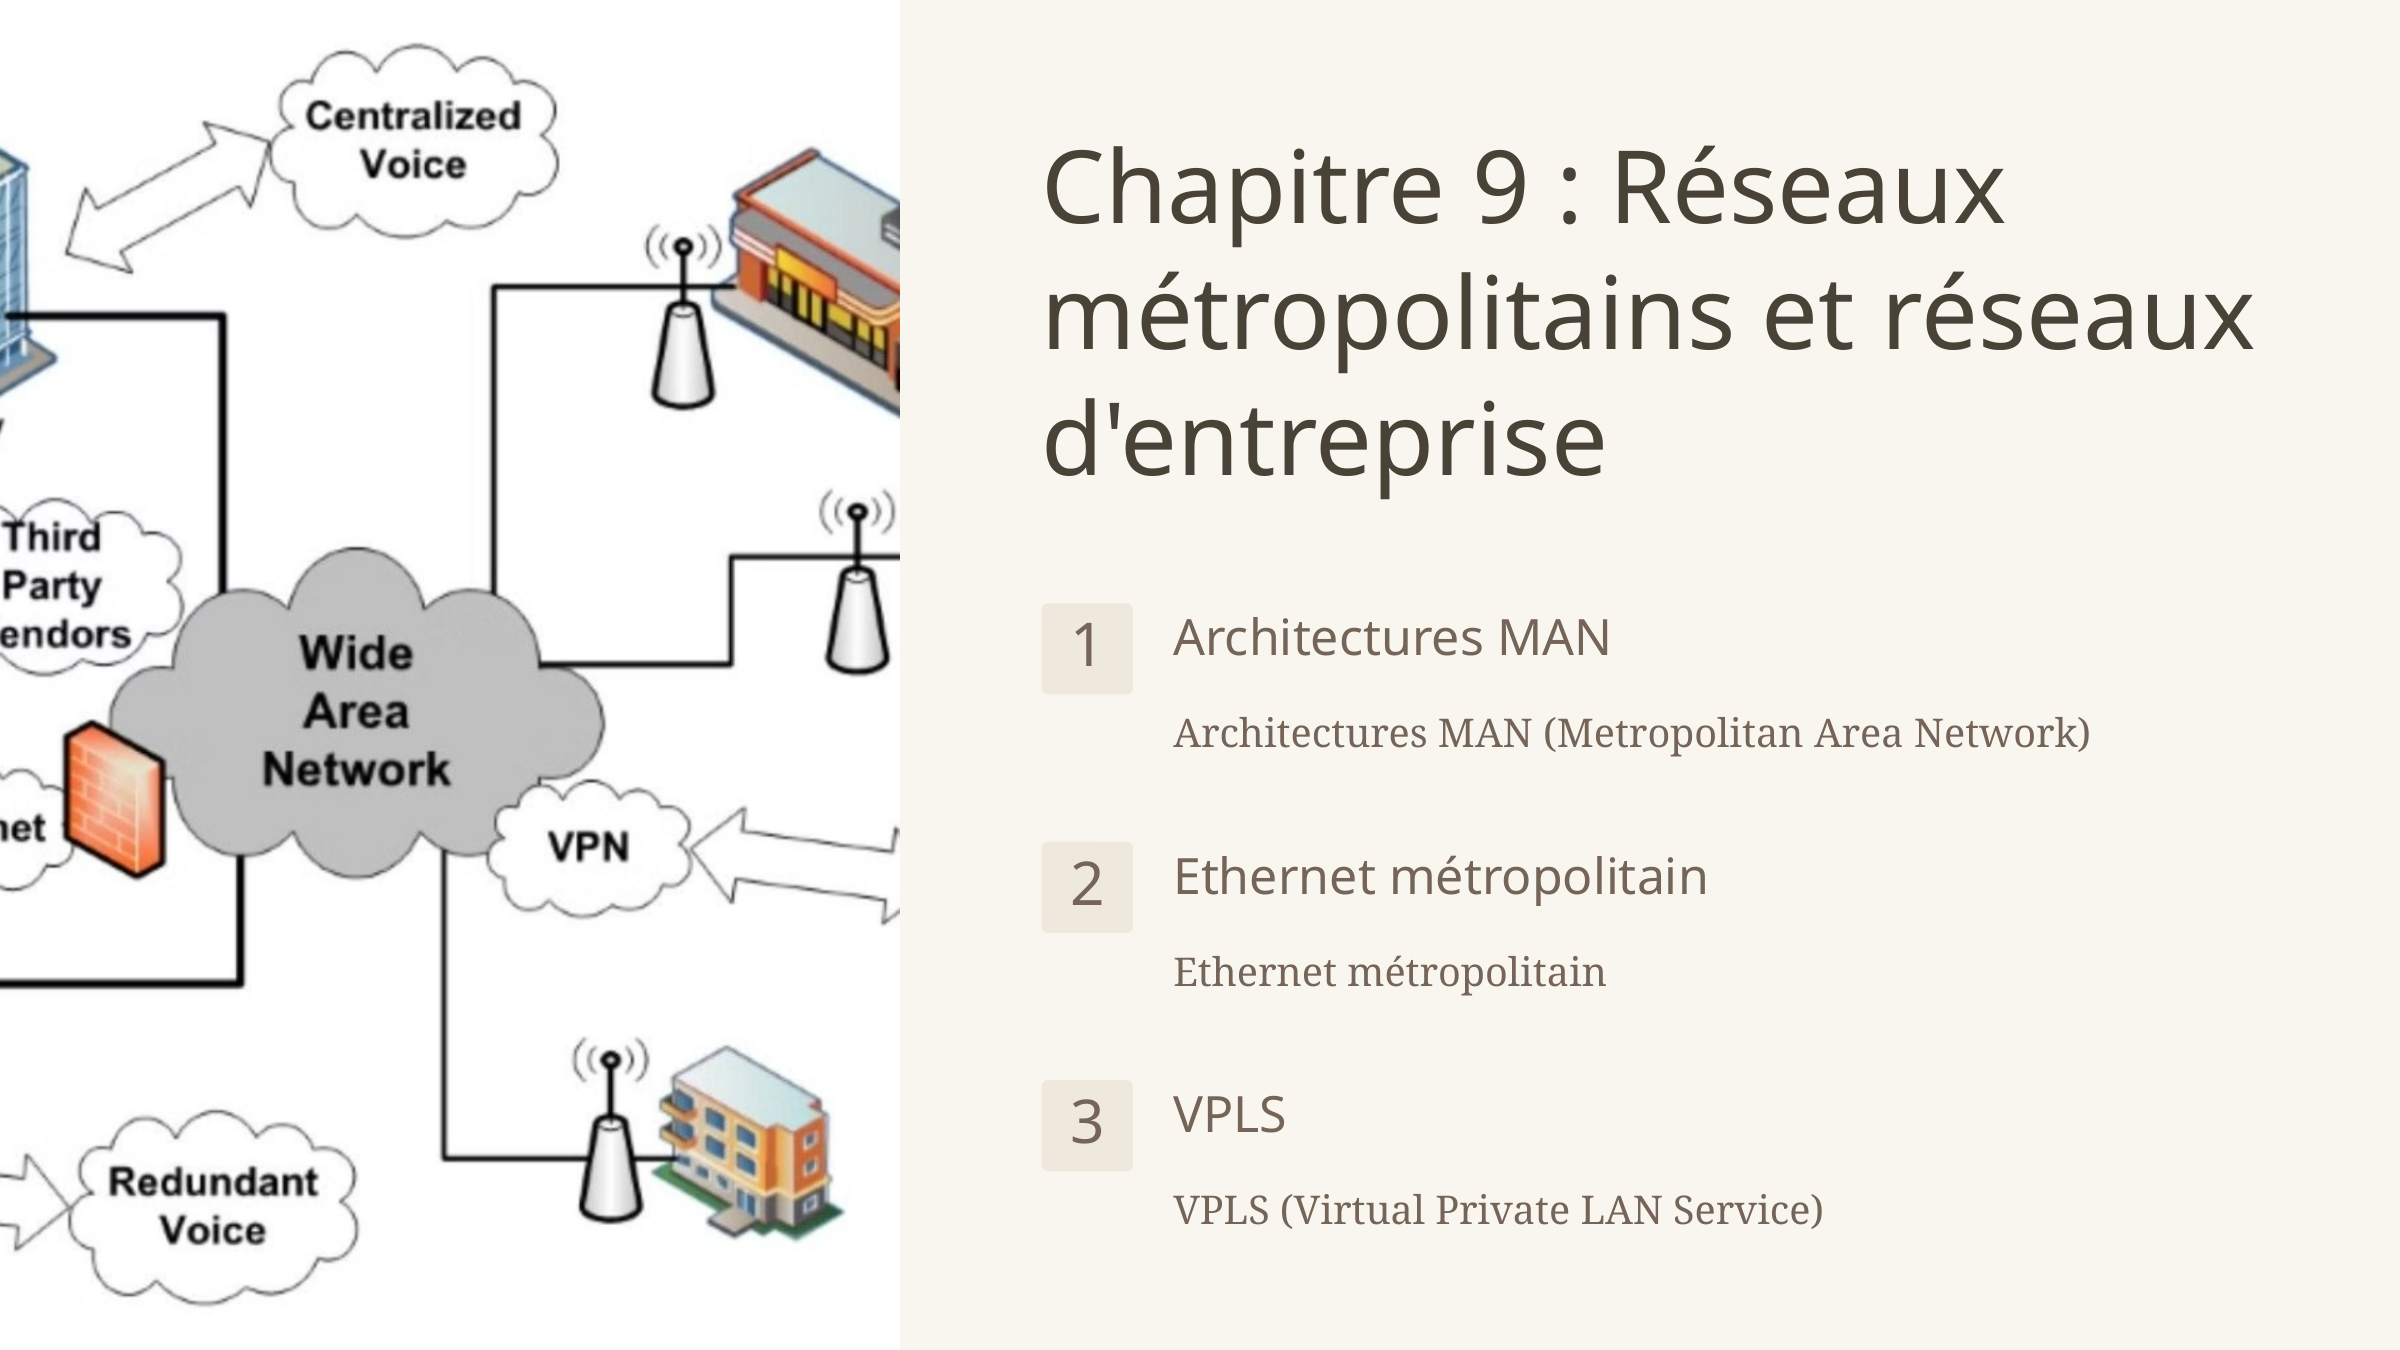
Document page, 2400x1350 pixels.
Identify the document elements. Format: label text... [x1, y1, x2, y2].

text_box Ethernet métropolitain [1173, 929, 2259, 995]
text_box 3 [1068, 1095, 1106, 1157]
text_box VPLS (Virtual Private LAN Service) [1173, 1167, 2259, 1233]
text_box Ethernet métropolitain [1173, 841, 1753, 905]
text_box [1041, 1080, 1133, 1172]
text_box 2 [1068, 856, 1106, 918]
text_box Architectures MAN (Metropolitan Area Network) [1173, 690, 2259, 756]
text_box [1041, 841, 1133, 933]
text_box 1 [1072, 618, 1102, 680]
picture [0, 0, 900, 1350]
text_box VPLS [1173, 1080, 1680, 1144]
text_box Architectures MAN [1173, 603, 1680, 667]
text_box [1041, 603, 1133, 695]
text_box Chapitre 9 : Réseaux métropolitains et réseaux d'entreprise [1041, 117, 2259, 498]
